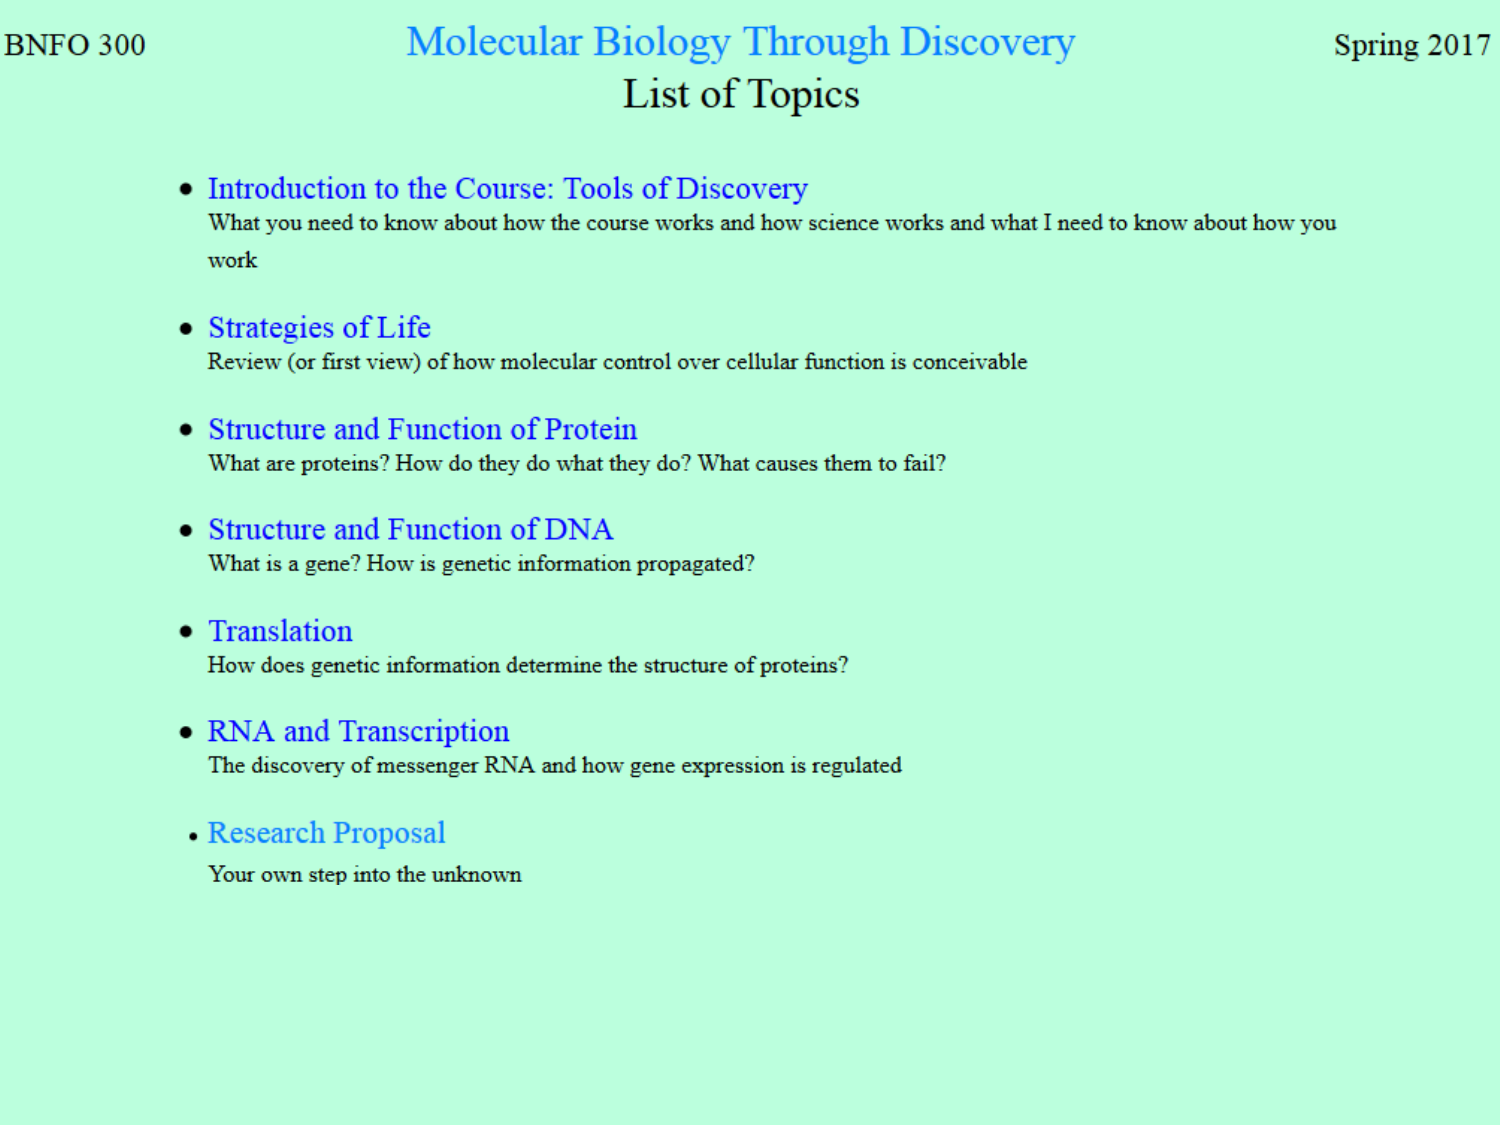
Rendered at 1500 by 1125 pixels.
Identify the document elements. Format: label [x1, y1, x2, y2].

picture [0, 12, 1500, 886]
